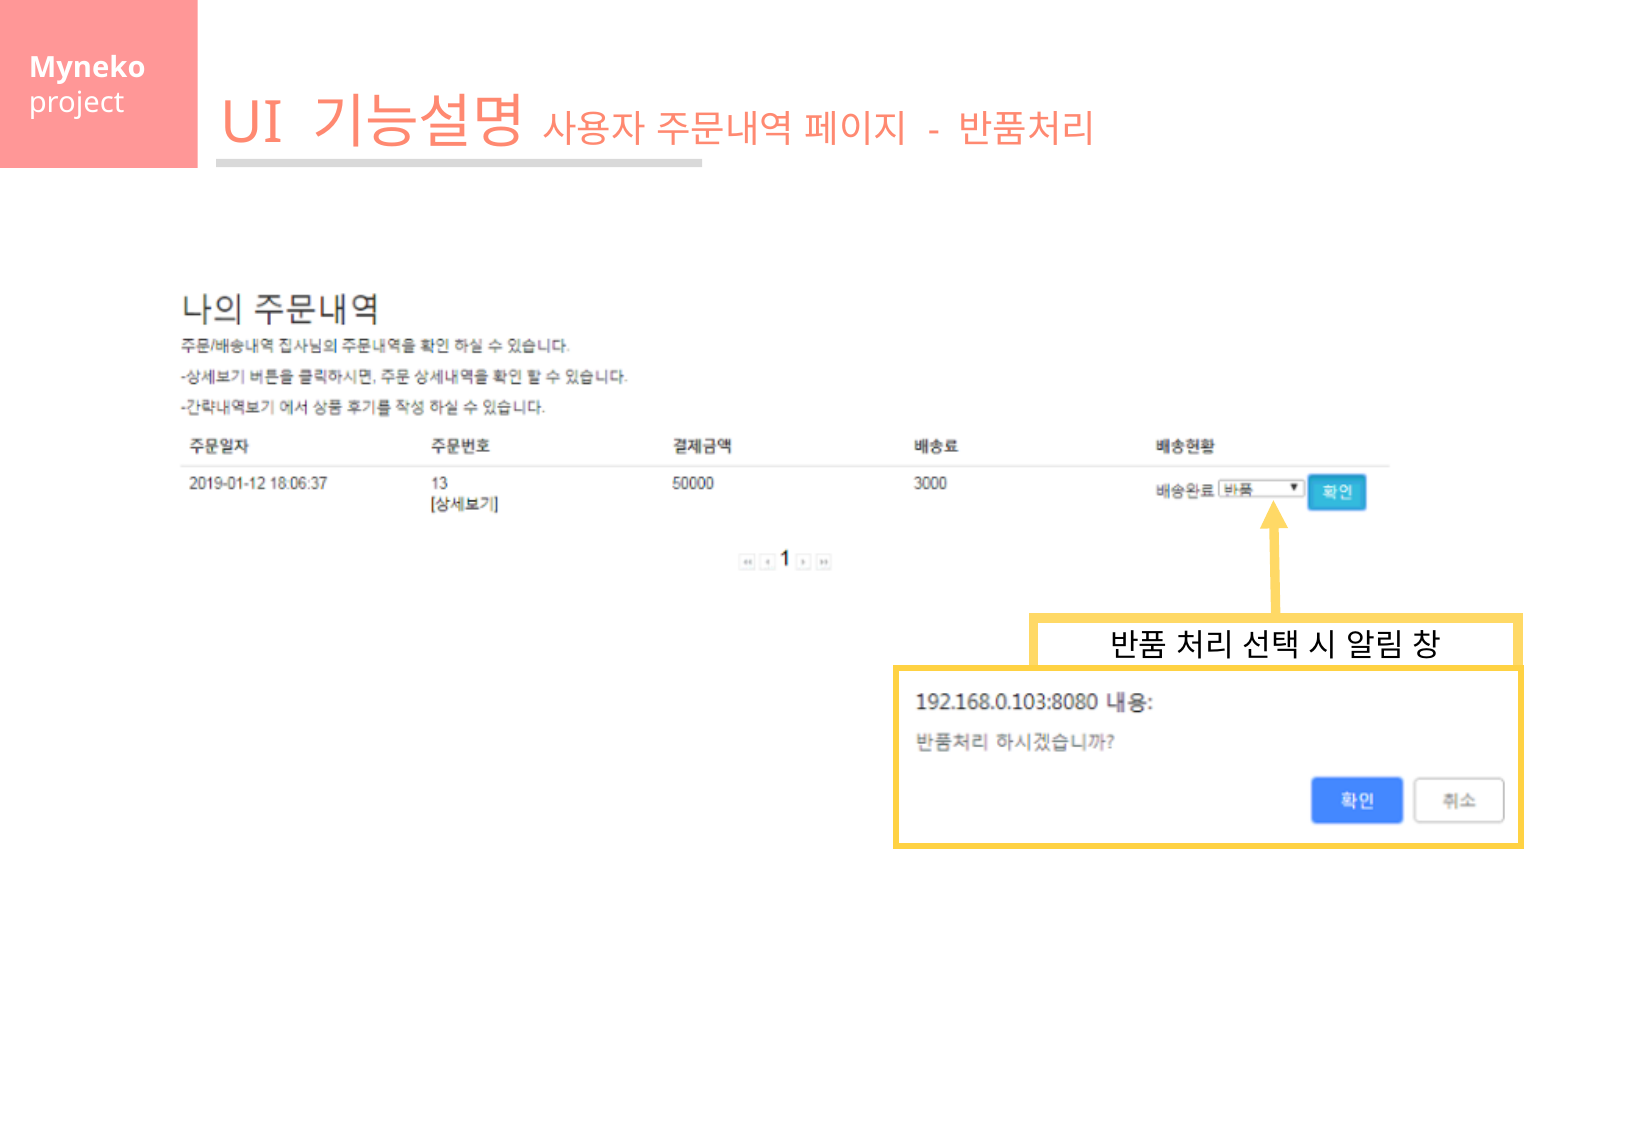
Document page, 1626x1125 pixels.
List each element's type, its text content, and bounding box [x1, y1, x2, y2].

text_box 반품 처리 선택 시 알림 창 [1033, 617, 1519, 665]
text_box [215, 160, 703, 168]
text_box UI 기능설명 사용자 주문내역 페이지 - 반품처리 [208, 77, 1263, 160]
text_box Myneko project [16, 41, 180, 125]
picture [899, 670, 1518, 843]
picture [149, 267, 1395, 585]
text_box [0, 0, 199, 169]
